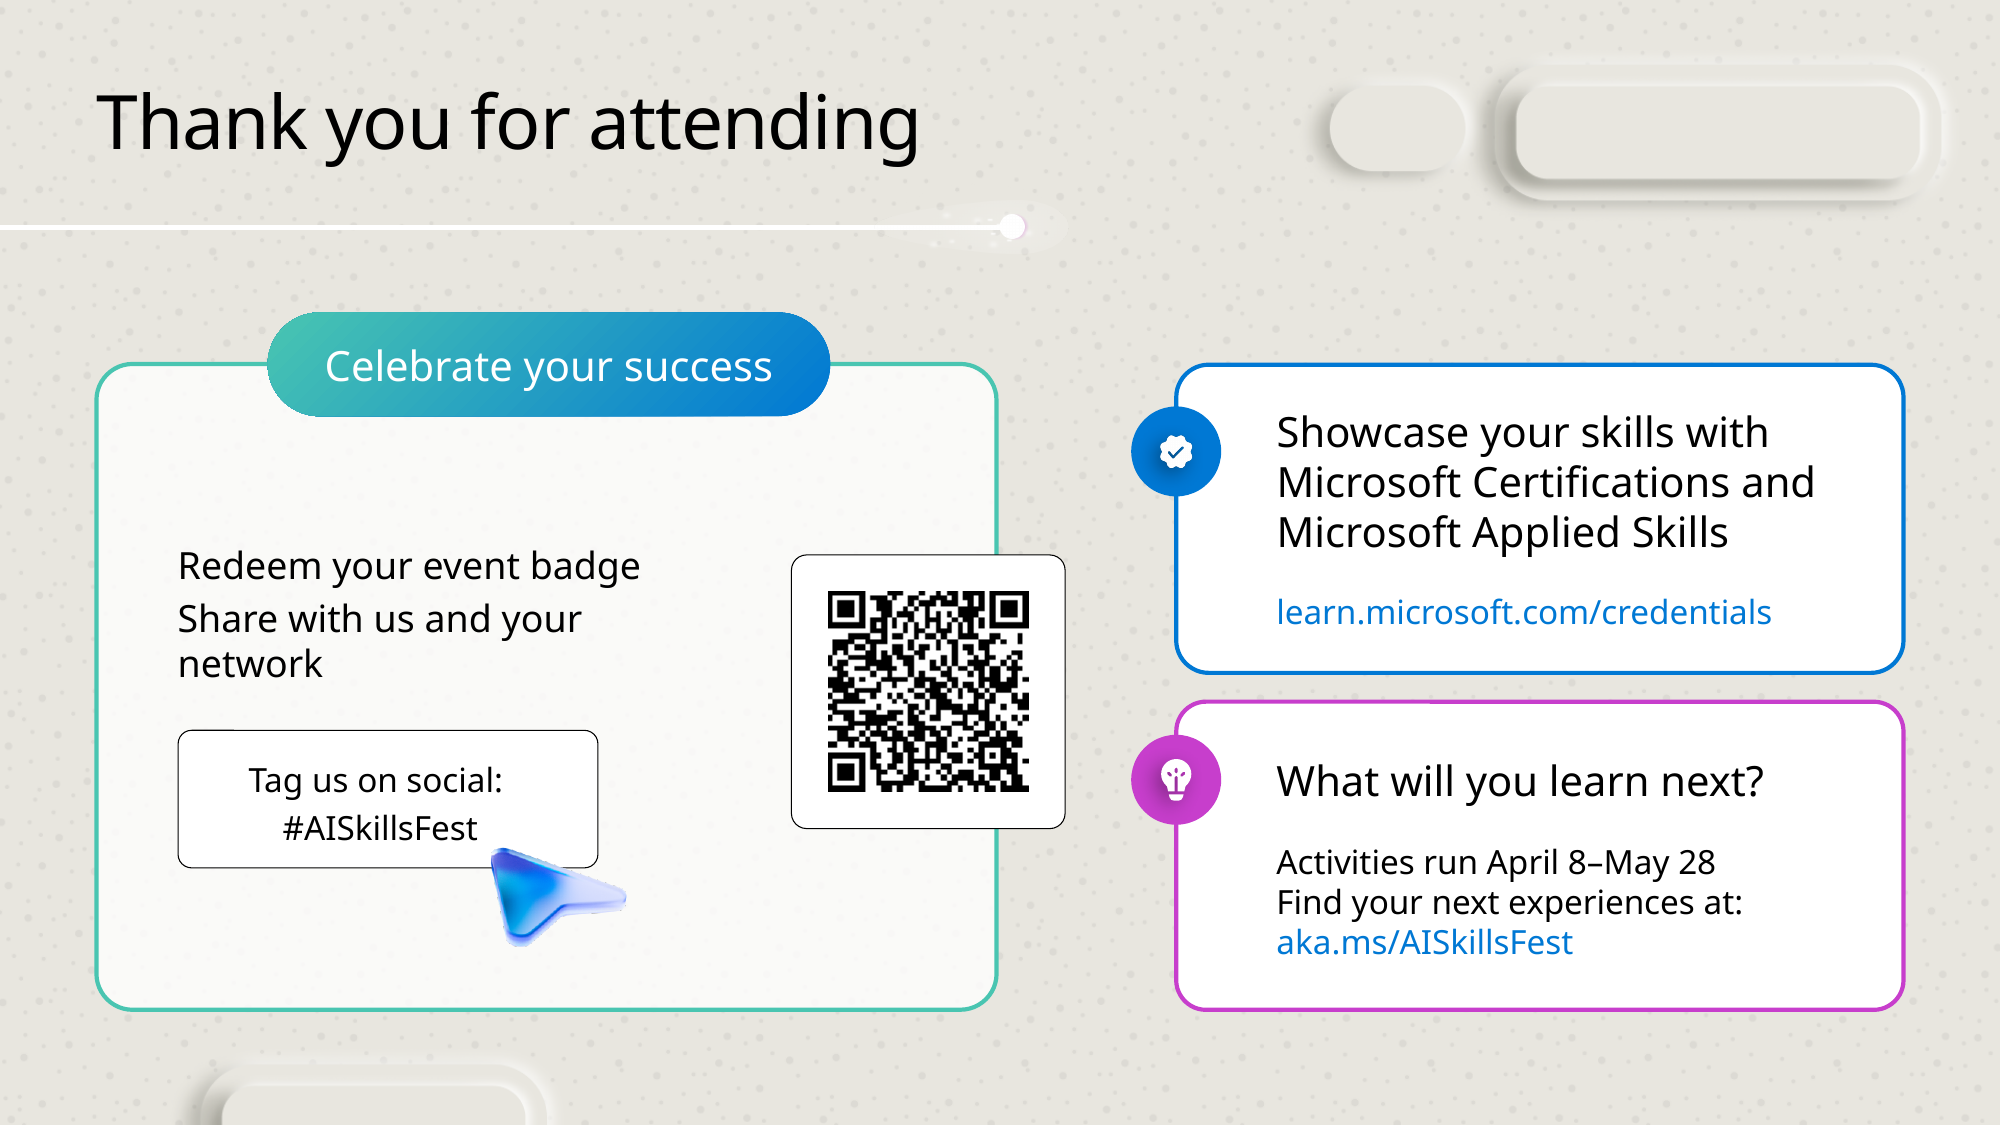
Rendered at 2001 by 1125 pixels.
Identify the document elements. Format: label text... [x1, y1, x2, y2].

picture [0, 0, 2000, 1125]
title Thank you for attending [96, 75, 1904, 166]
